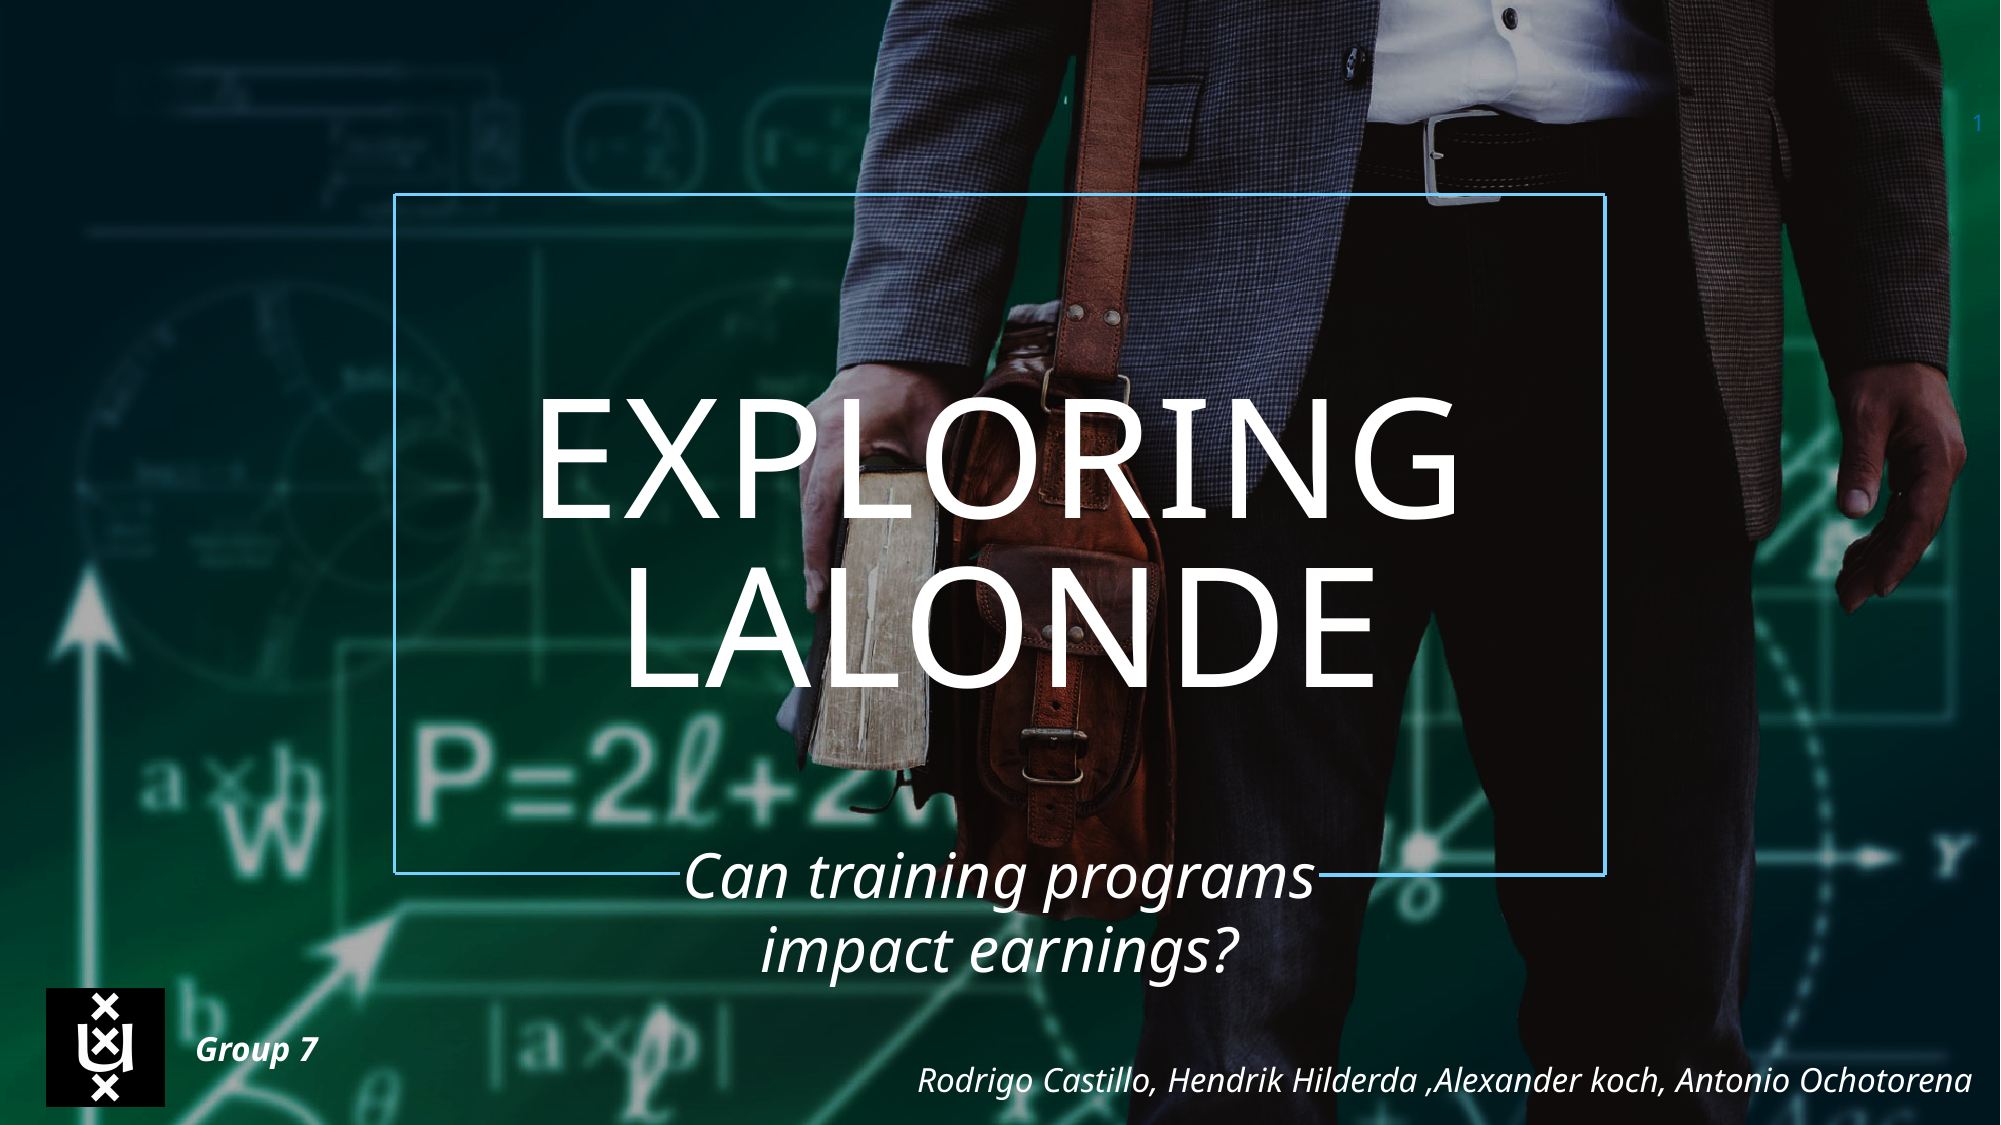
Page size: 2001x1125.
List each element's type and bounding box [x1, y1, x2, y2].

text_box [394, 194, 1606, 875]
picture [0, 0, 2000, 1125]
